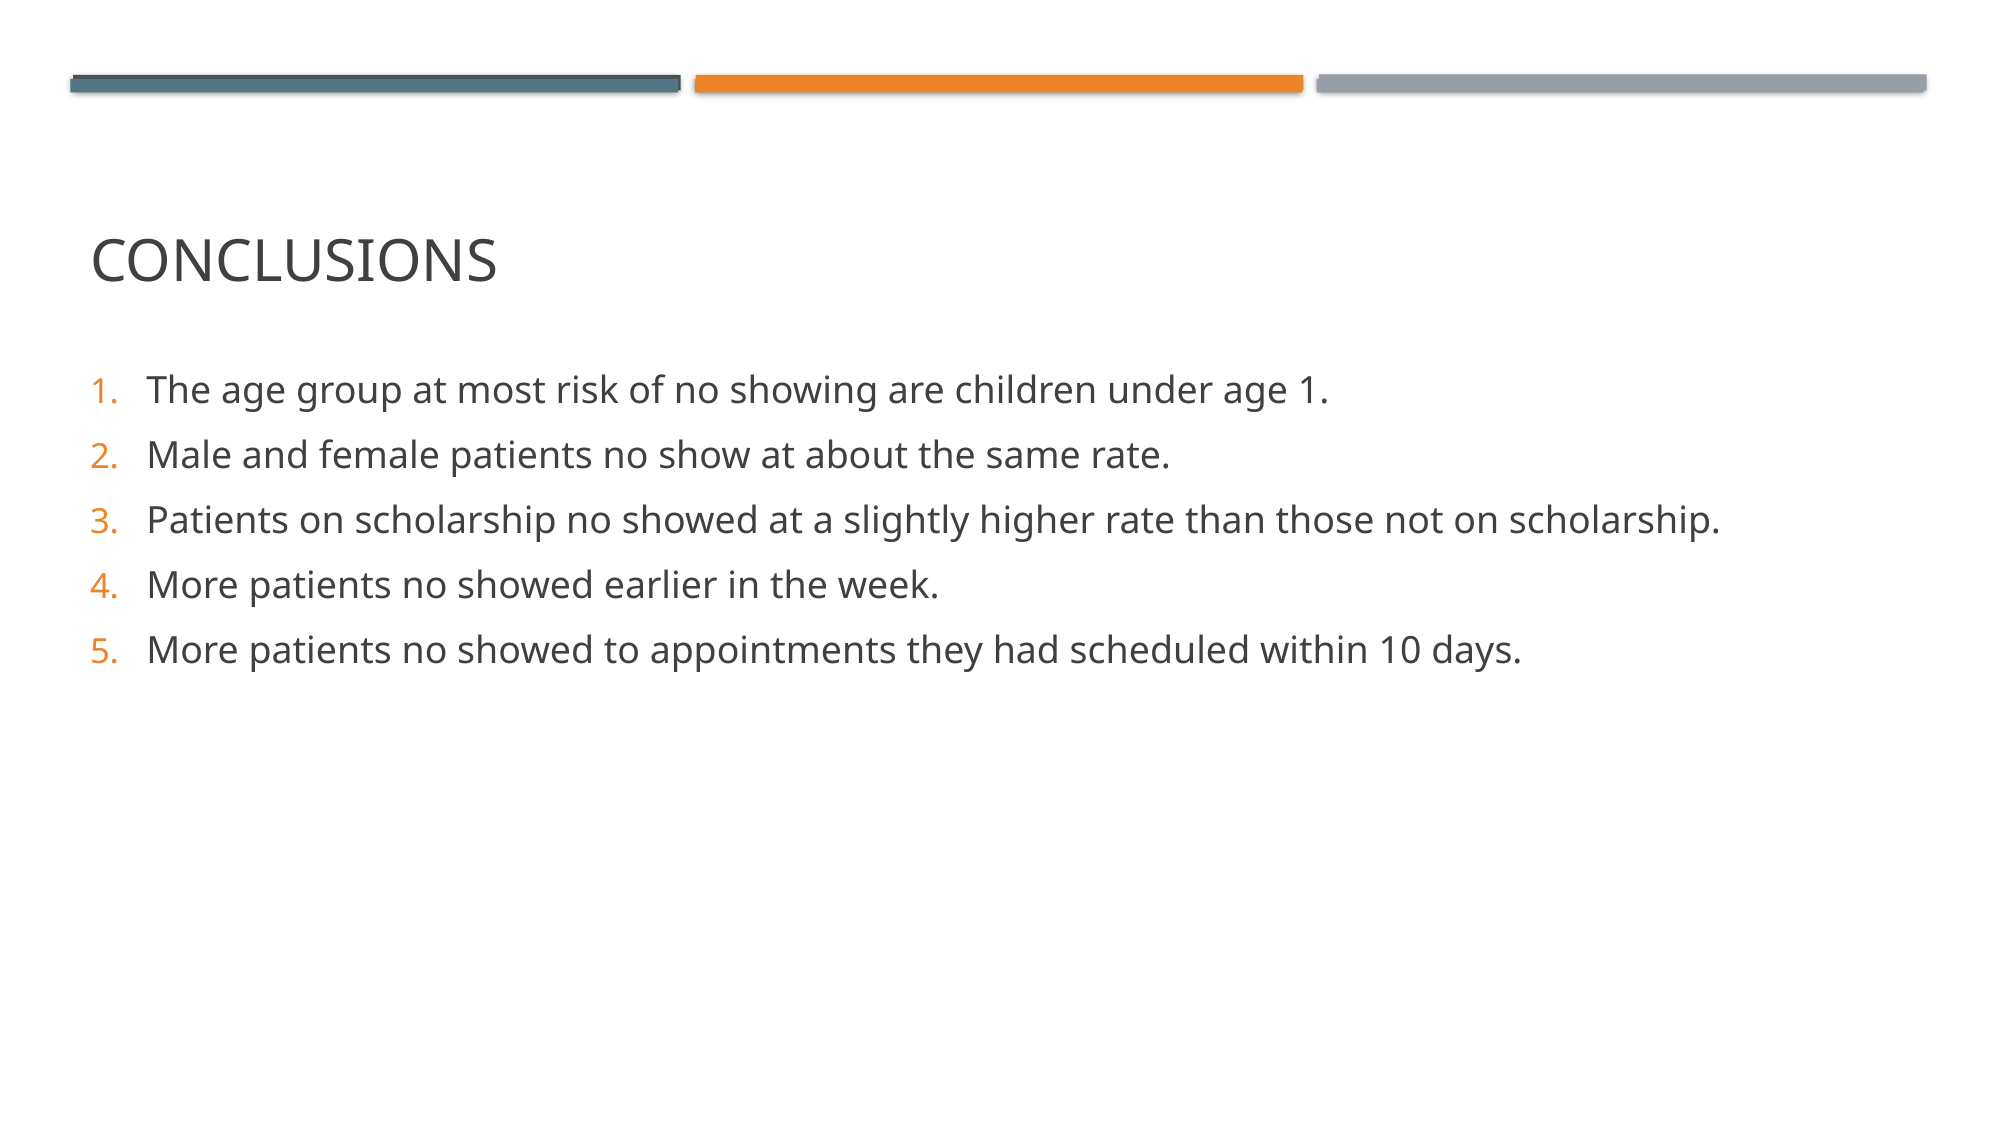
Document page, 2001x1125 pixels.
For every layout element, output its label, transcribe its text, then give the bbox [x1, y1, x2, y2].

list The age group at most risk of no showing are children under age 1. Male and female patients no show at about the same rate. Patients on scholarship no showed at a slightly higher rate than those not on scholarship. More patients no showed earlier in the week. More patients no showed to appointments they had scheduled within 10 days. [75, 358, 1923, 955]
title conclusions [75, 113, 1924, 301]
